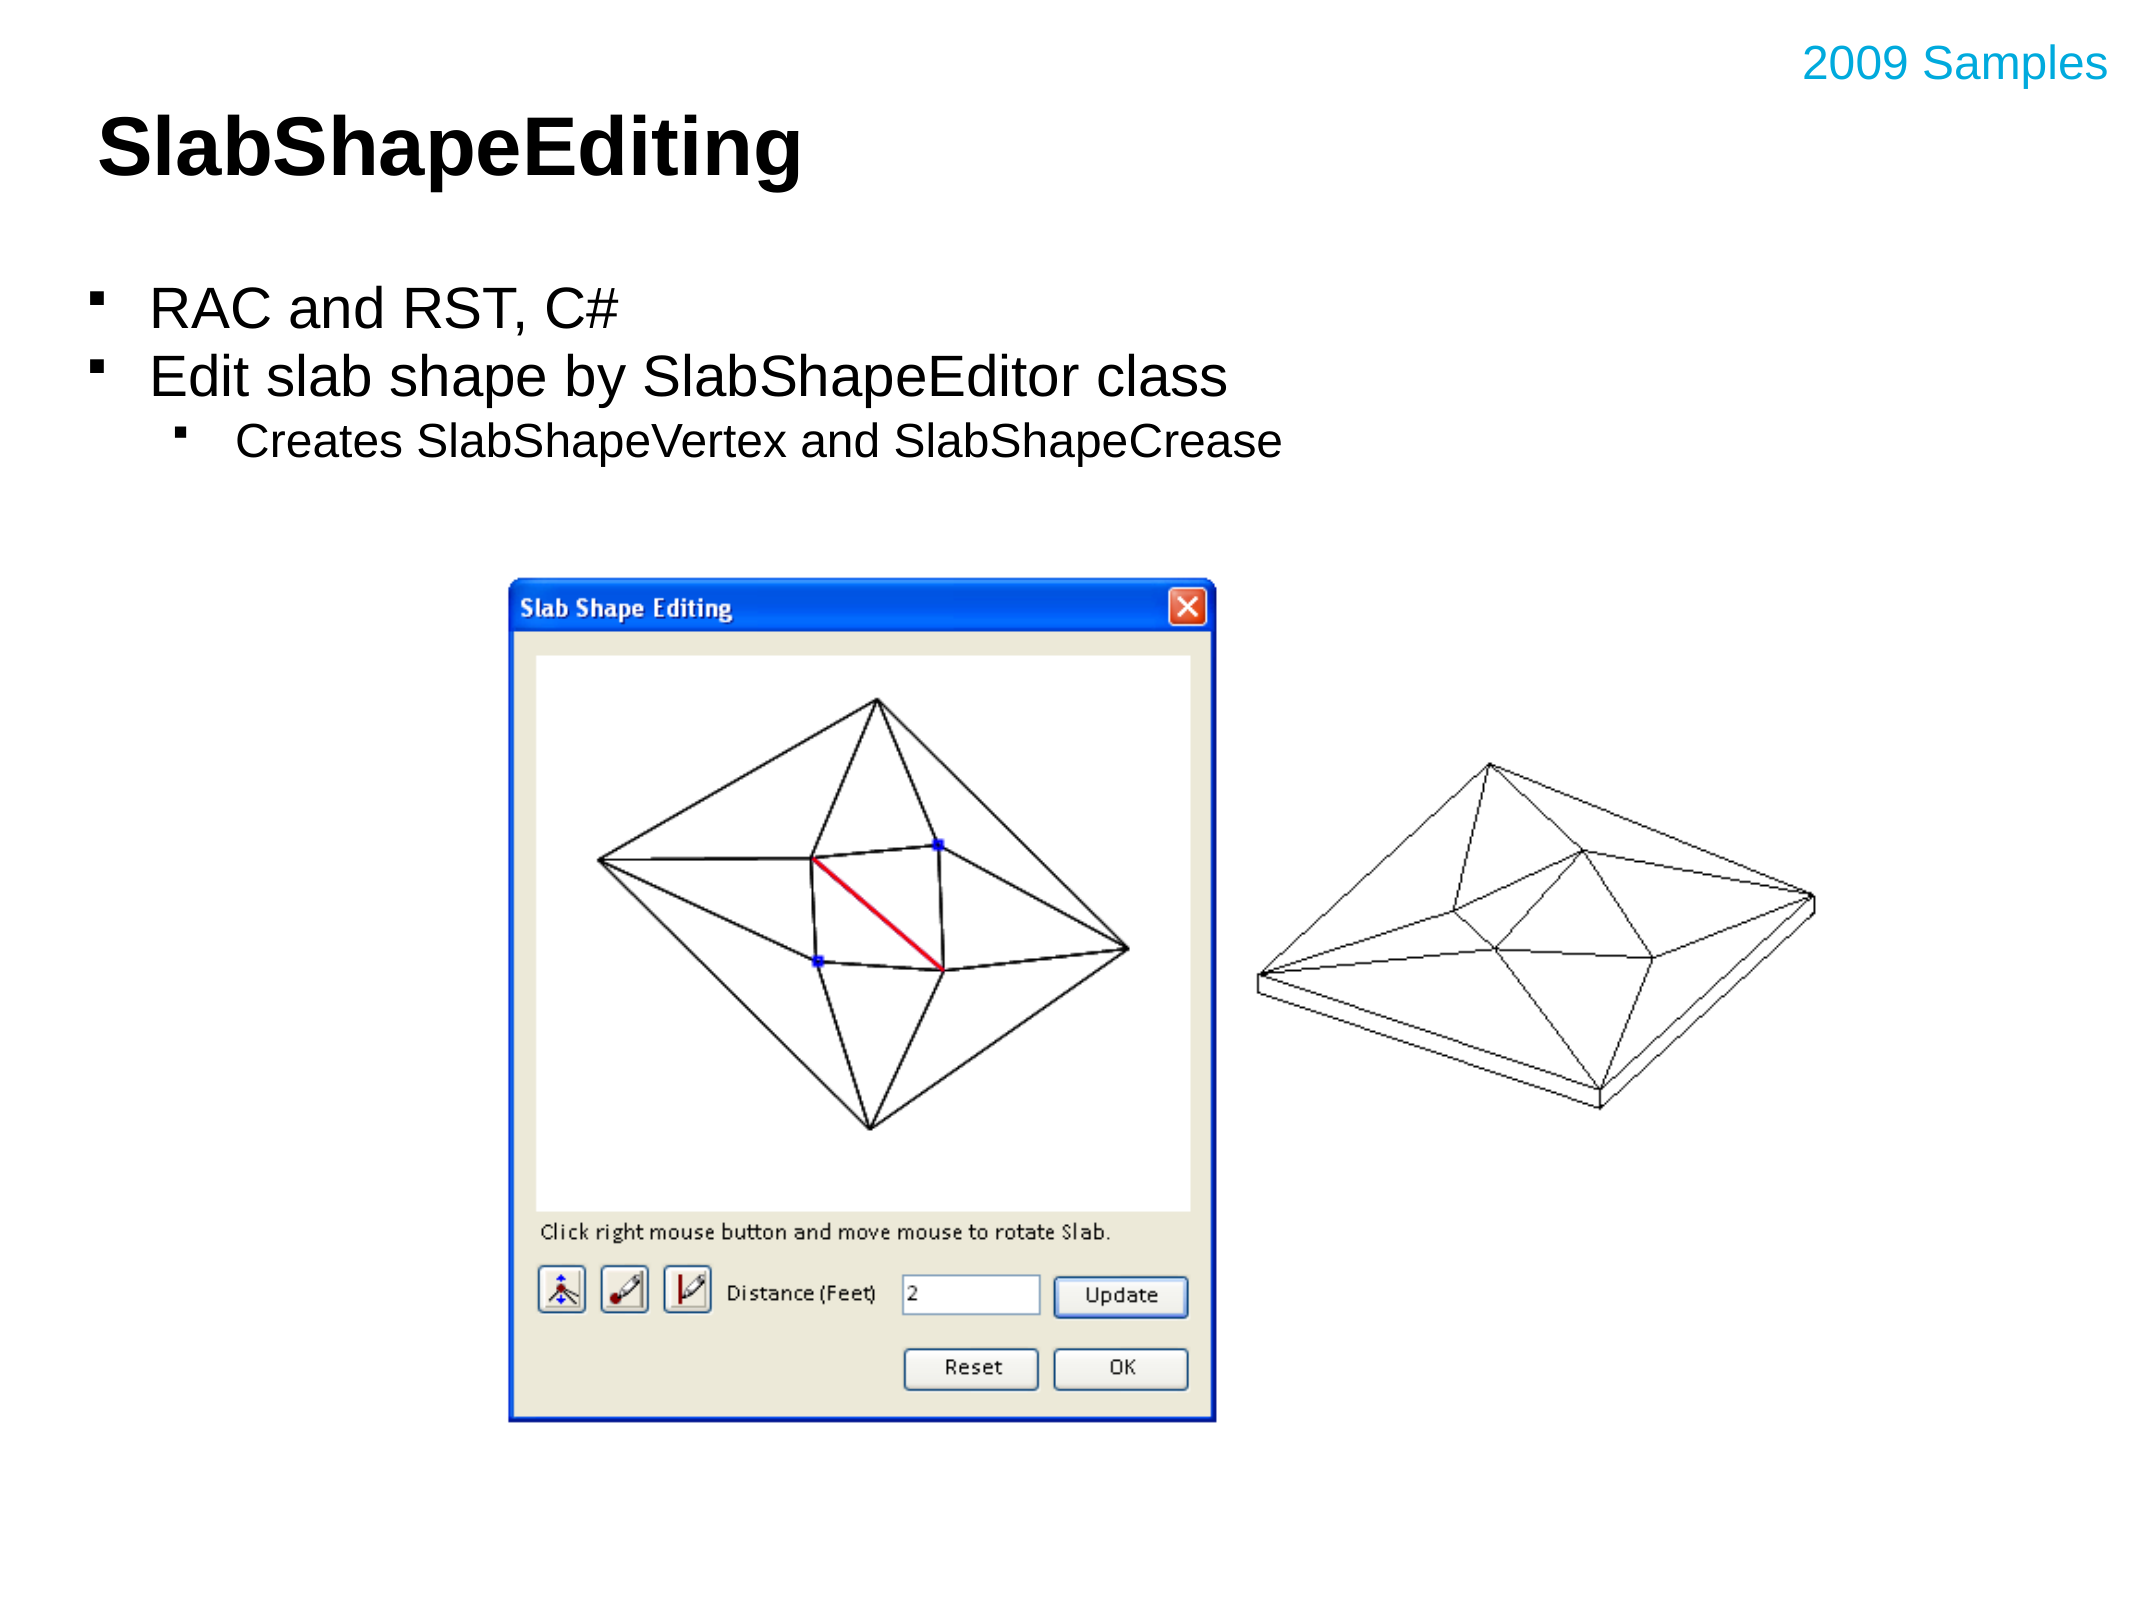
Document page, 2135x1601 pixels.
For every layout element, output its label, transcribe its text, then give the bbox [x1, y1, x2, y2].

text_box 2009 Samples [1638, 31, 2110, 90]
picture [494, 558, 1825, 1443]
list RAC and RST, C# Edit slab shape by SlabShapeEditor class Creates SlabShapeVertex and SlabShapeCrease [66, 282, 2128, 1501]
title SlabShapeEditing [96, 59, 2028, 226]
